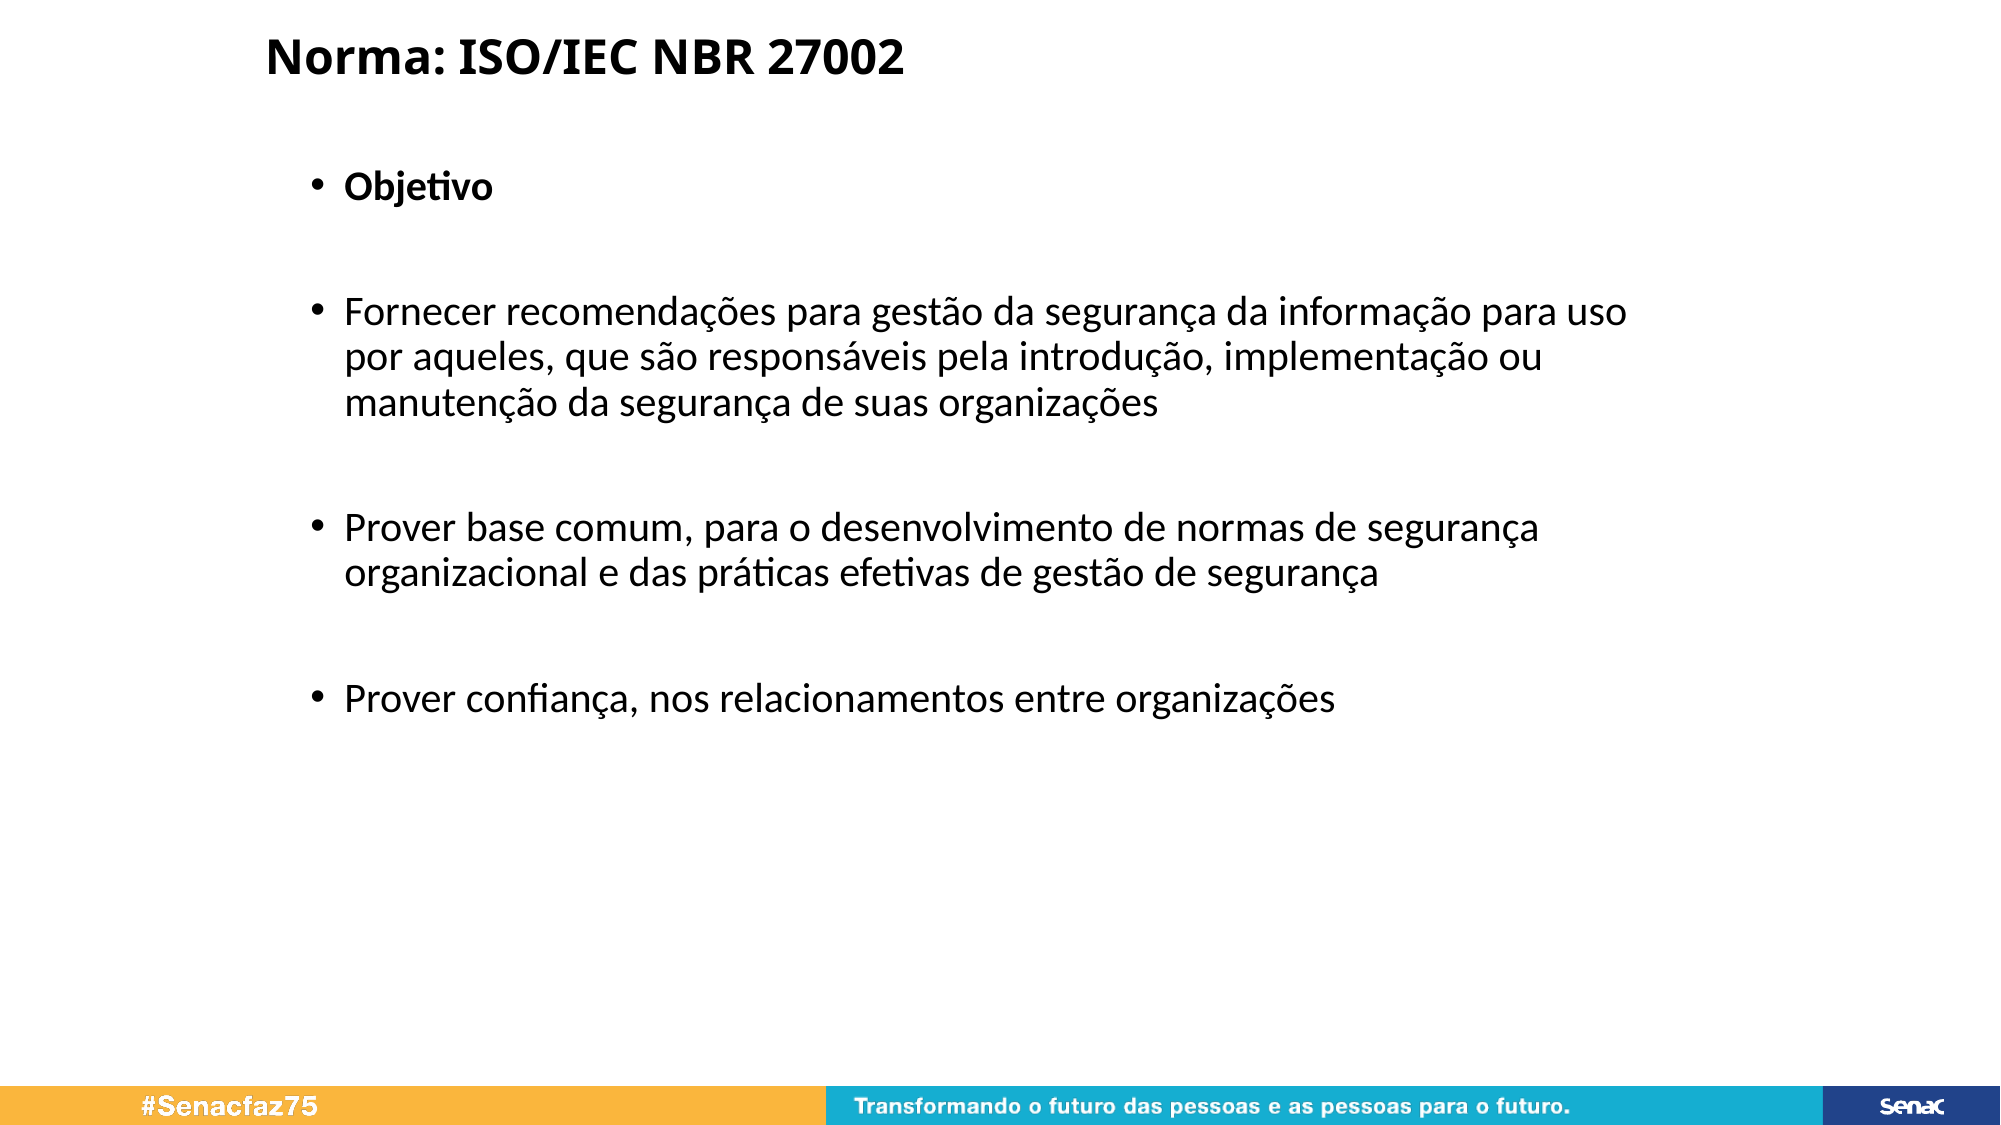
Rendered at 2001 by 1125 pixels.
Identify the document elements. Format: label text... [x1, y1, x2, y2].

title Norma: ISO/IEC NBR 27002 [249, 24, 1438, 93]
picture [0, 1078, 2000, 1125]
list Objetivo Fornecer recomendações para gestão da segurança da informação para uso por aqueles, que são responsáveis pela introdução, implementação ou manutenção da segurança de suas organizações Prover base comum, para o desenvolvimento de normas de segurança organizacional e das práticas efetivas de gestão de segurança Prover confiança, nos relacionamentos entre organizações [295, 156, 1695, 736]
